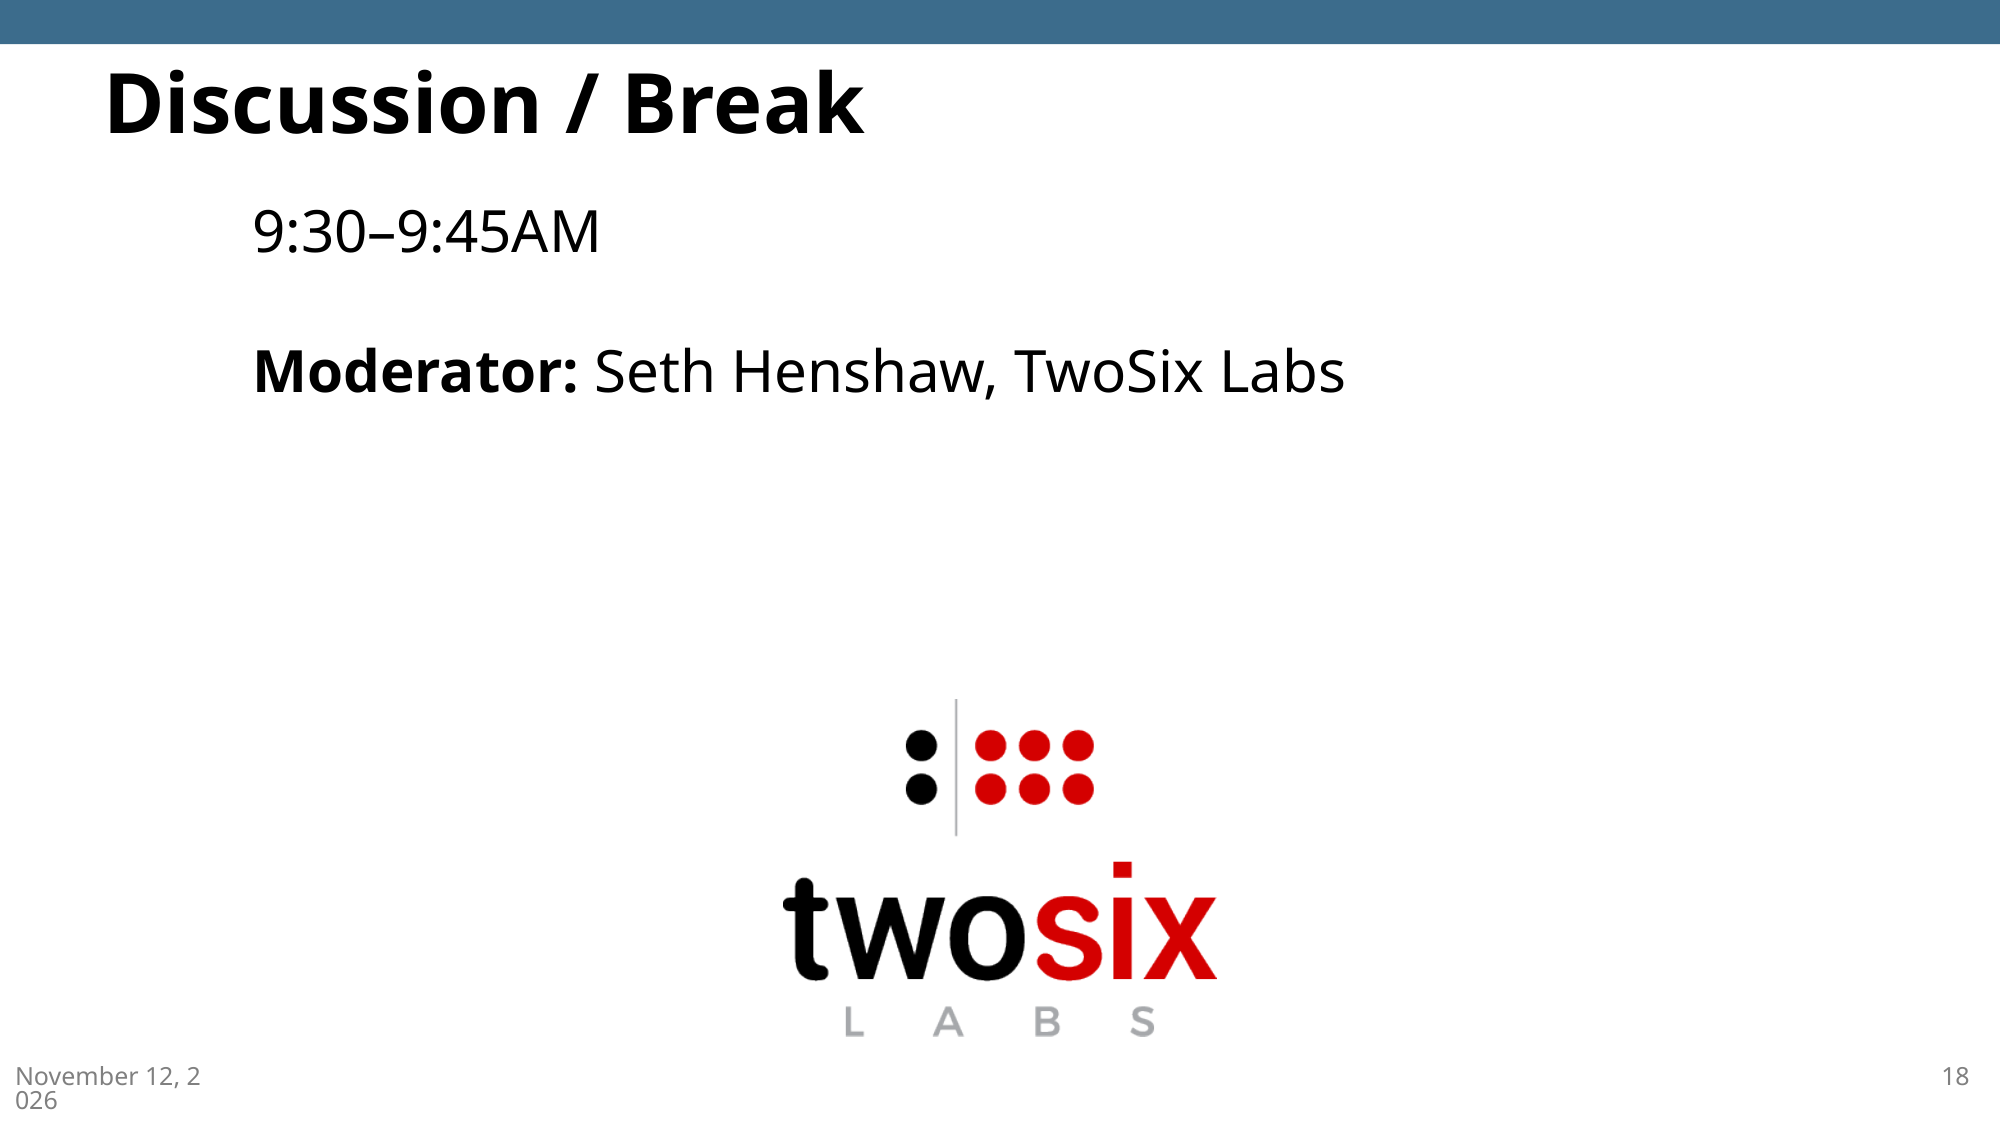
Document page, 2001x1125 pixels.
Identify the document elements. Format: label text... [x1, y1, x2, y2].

title Discussion / Break [88, 44, 1912, 169]
picture [783, 699, 1217, 1037]
text_box 9:30–9:45AM Moderator: Seth Henshaw, TwoSix Labs [237, 186, 1832, 412]
slide_number 18 [1911, 1062, 2000, 1092]
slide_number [0, 1062, 222, 1092]
